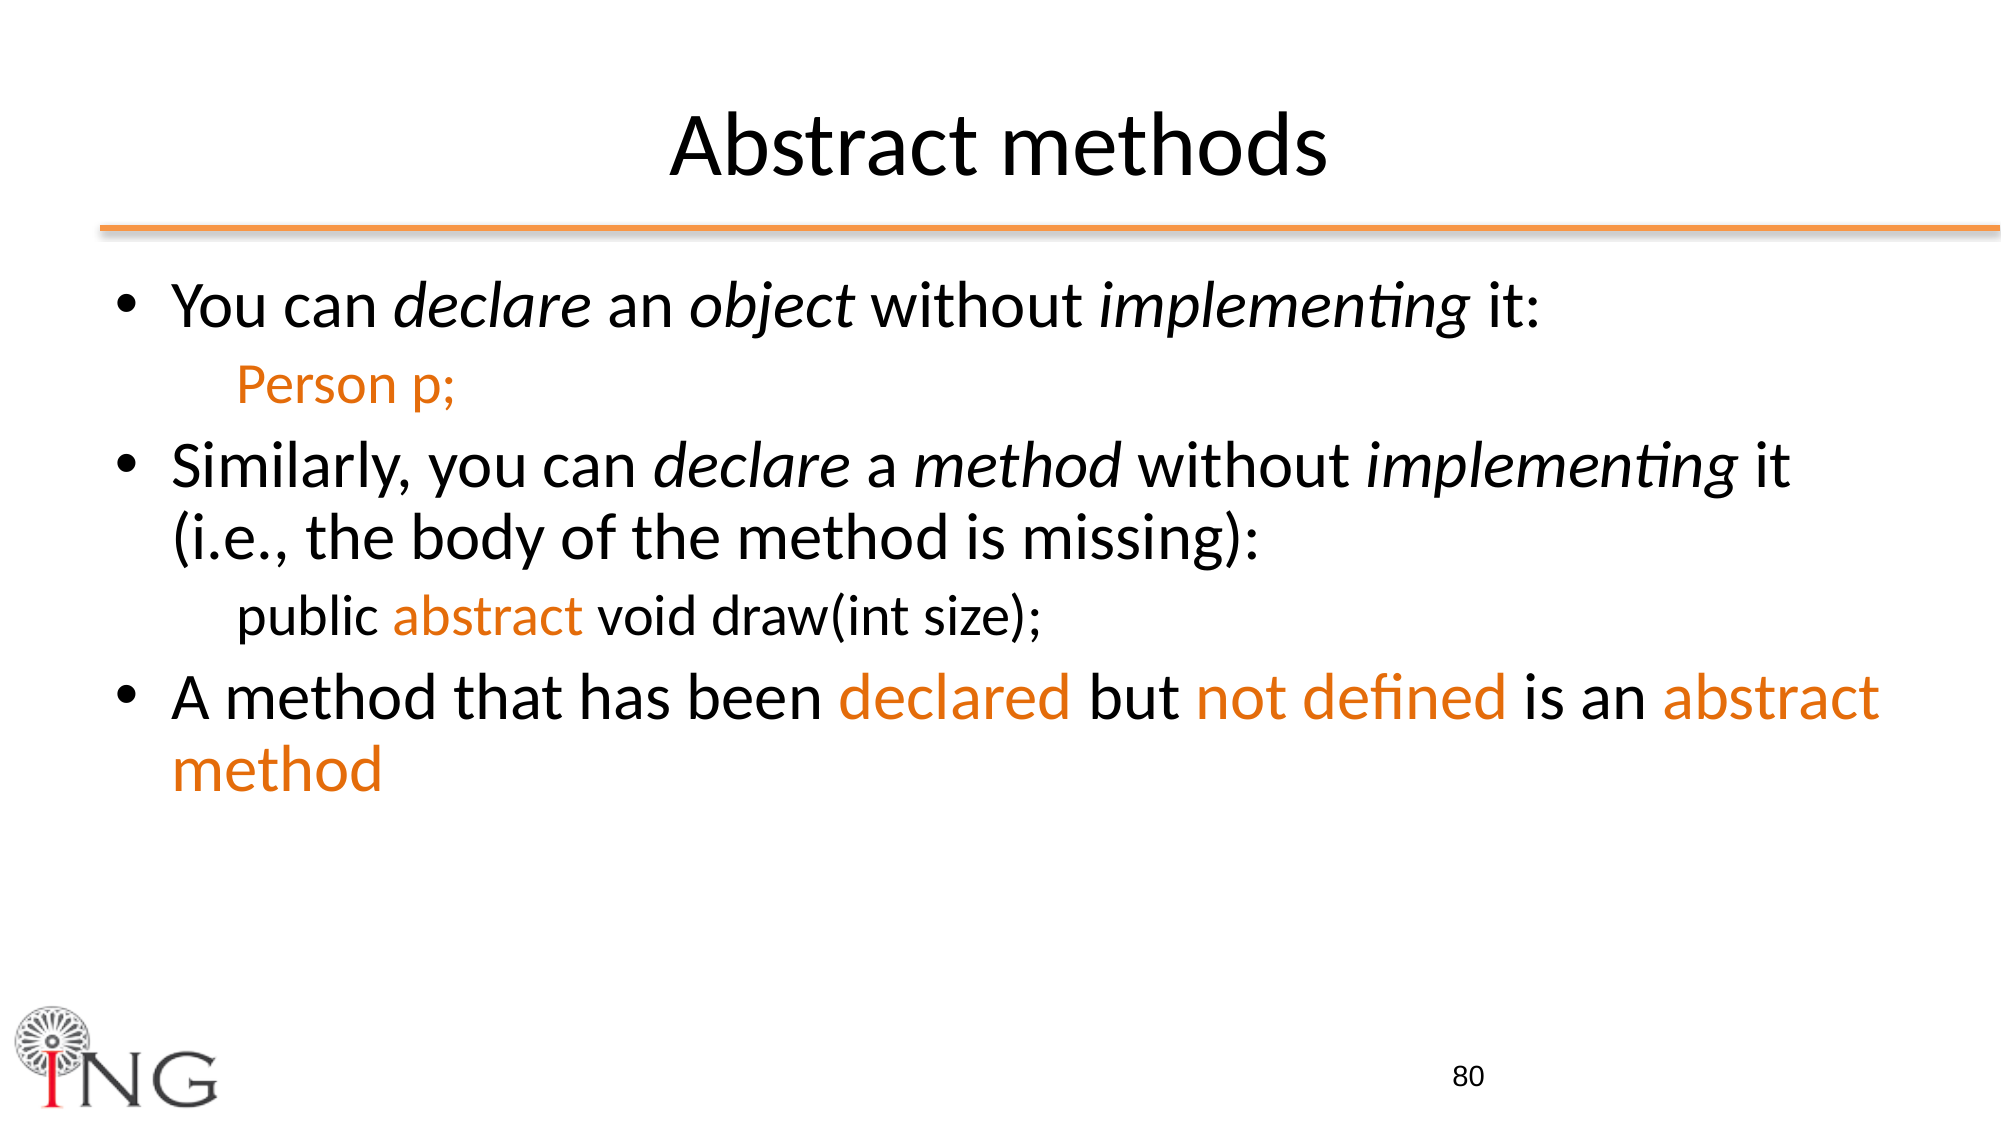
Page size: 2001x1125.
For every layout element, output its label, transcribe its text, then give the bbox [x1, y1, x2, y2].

text_box 80 [1437, 1049, 1750, 1125]
picture [0, 987, 244, 1125]
title Abstract methods [99, 45, 1900, 233]
list You can declare an object without implementing it: Person p; Similarly, you can declare a method without implementing it (i.e., the body of the method is missing): public abstract void draw(int size); A method that has been declared but not defined is an abstract method [99, 262, 1900, 1005]
